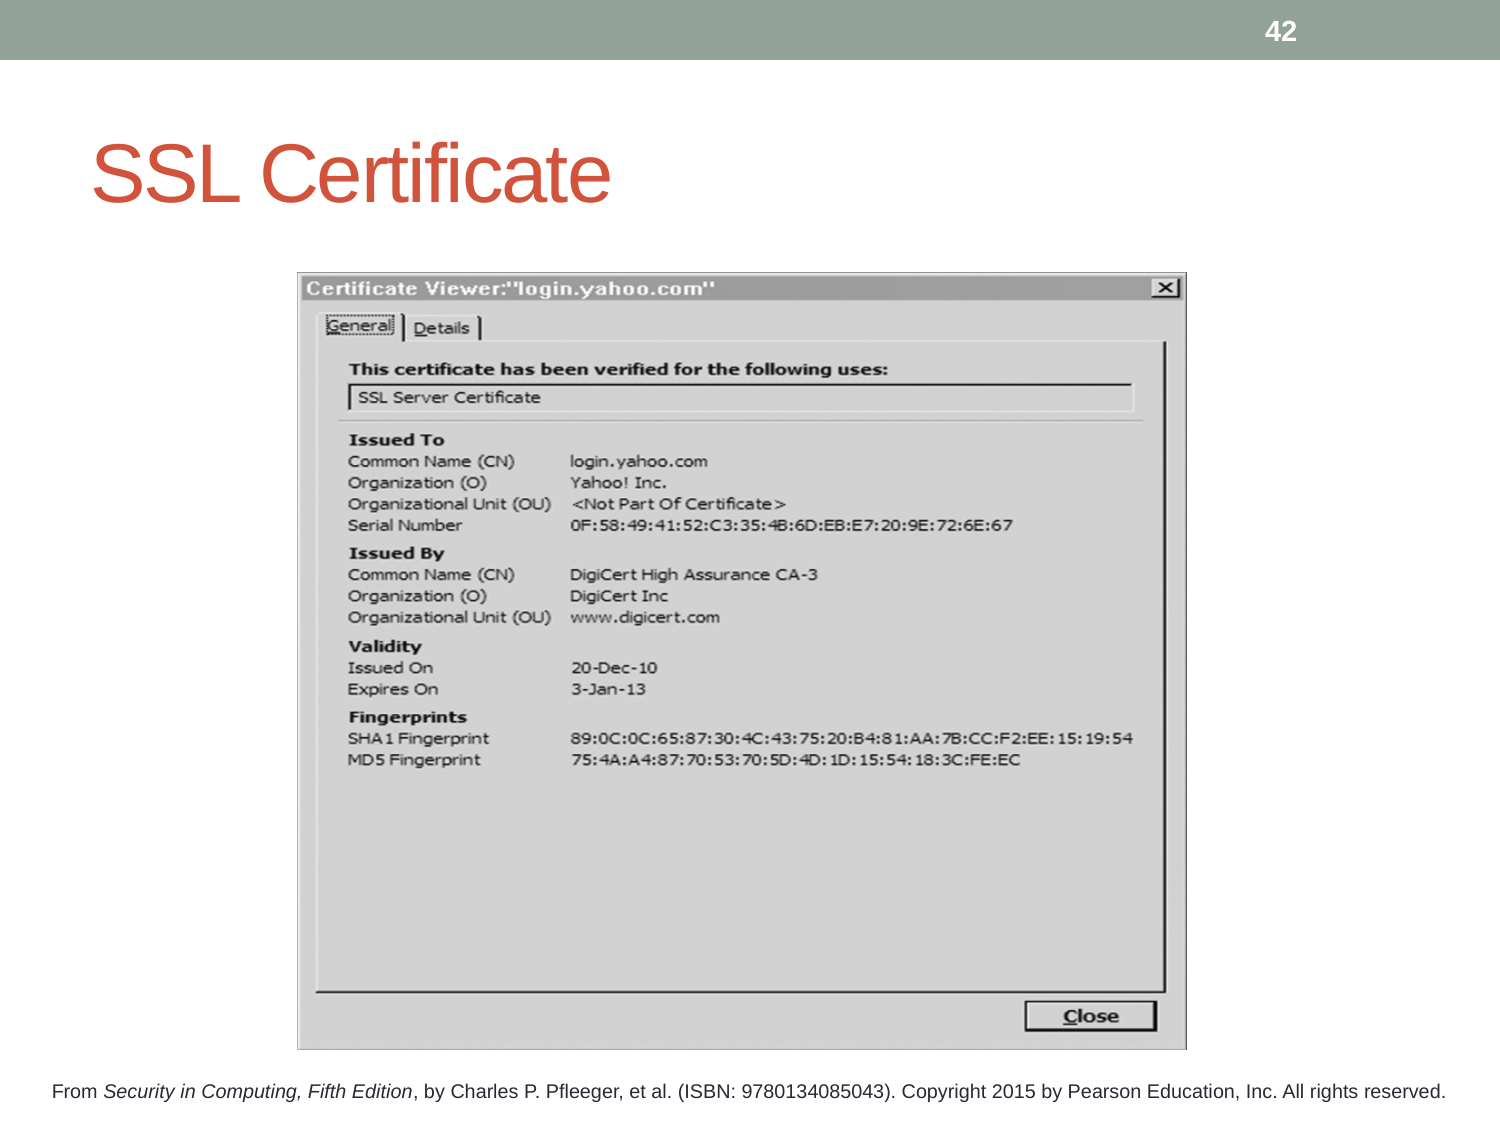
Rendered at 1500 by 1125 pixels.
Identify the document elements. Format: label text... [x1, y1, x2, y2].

slide_number 42 [1250, 3, 1425, 57]
title SSL Certificate [75, 87, 1425, 250]
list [229, 212, 1267, 1083]
footer From Security in Computing, Fifth Edition, by Charles P. Pfleeger, et al. (ISBN: 9780134085043). Copyright 2015 by Pearson Education, Inc. All rights reserved. [0, 1075, 1500, 1125]
